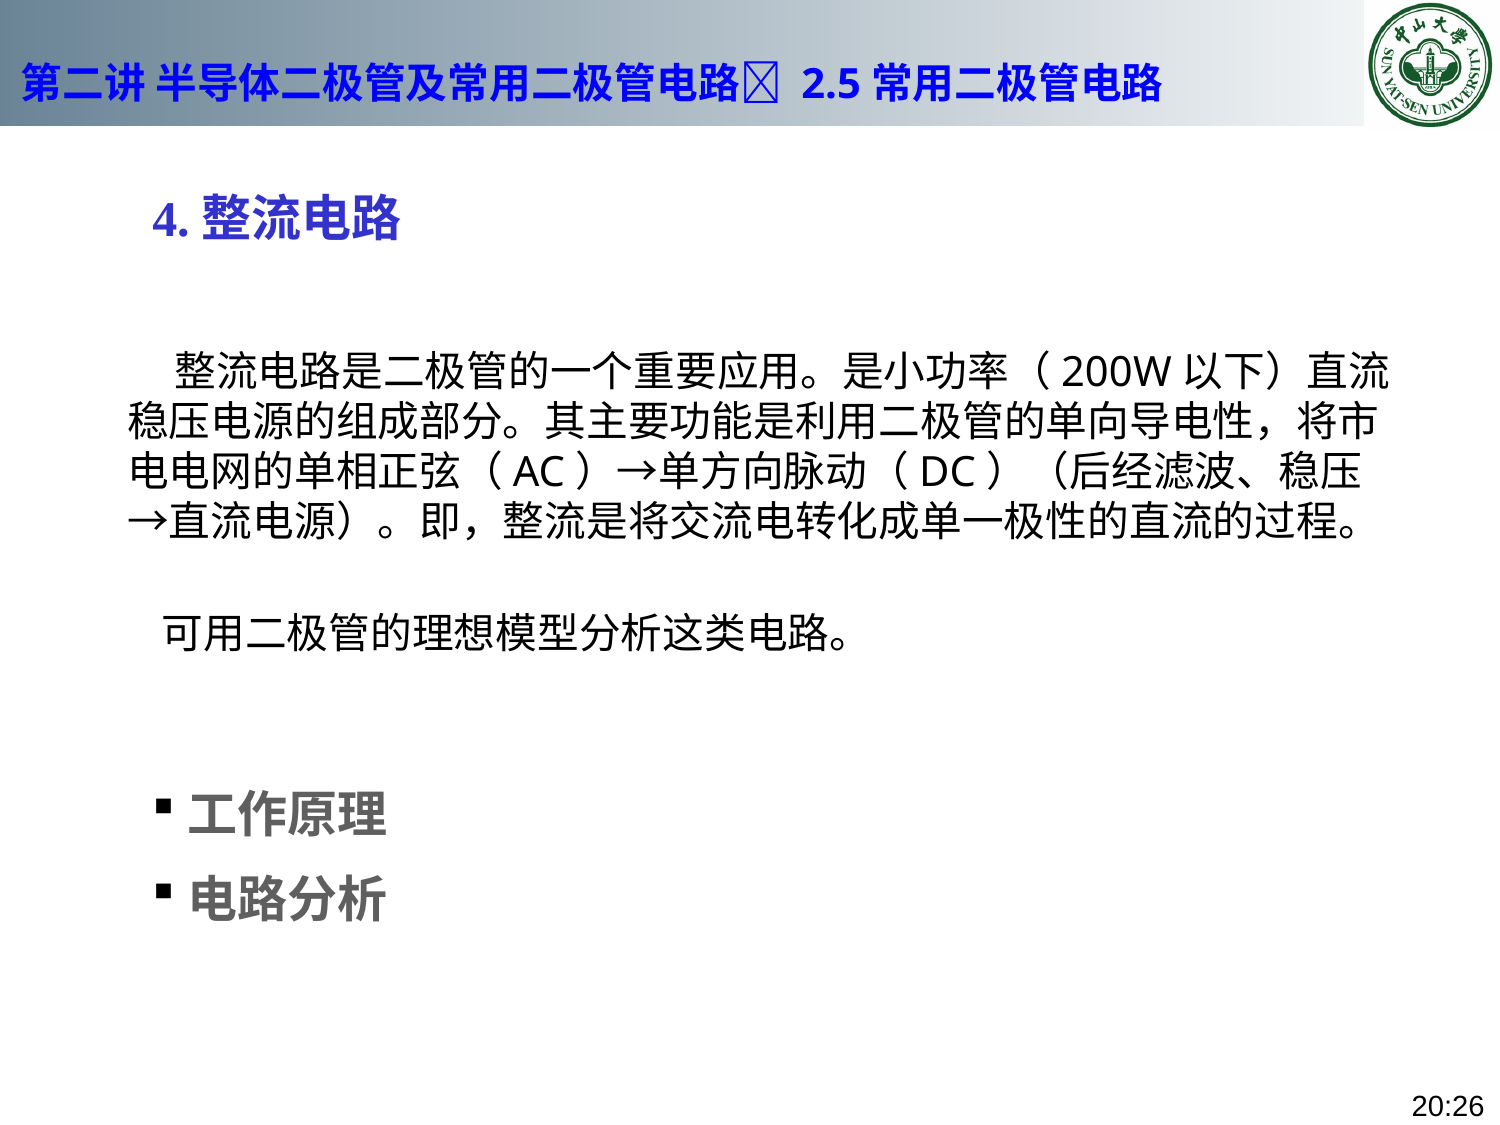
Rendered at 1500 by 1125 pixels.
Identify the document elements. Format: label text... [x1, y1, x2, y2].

text_box 工作原理 电路分析 [137, 774, 1113, 935]
text_box 可用二极管的理想模型分析这类电路。 [99, 599, 1425, 750]
text_box 4.整流电路 [137, 170, 638, 255]
picture [1364, 0, 1500, 130]
text_box 整流电路是二极管的一个重要应用。是小功率（200W以下）直流稳压电源的组成部分。其主要功能是利用二极管的单向导电性，将市电电网的单相正弦（AC）→单方向脉动（DC）（后经滤波、稳压→直流电源）。即，整流是将交流电转化成单一极性的直流的过程。 [112, 337, 1413, 553]
title 第二讲 半导体二极管及常用二极管电路 2.5常用二极管电路 [5, 38, 1194, 126]
